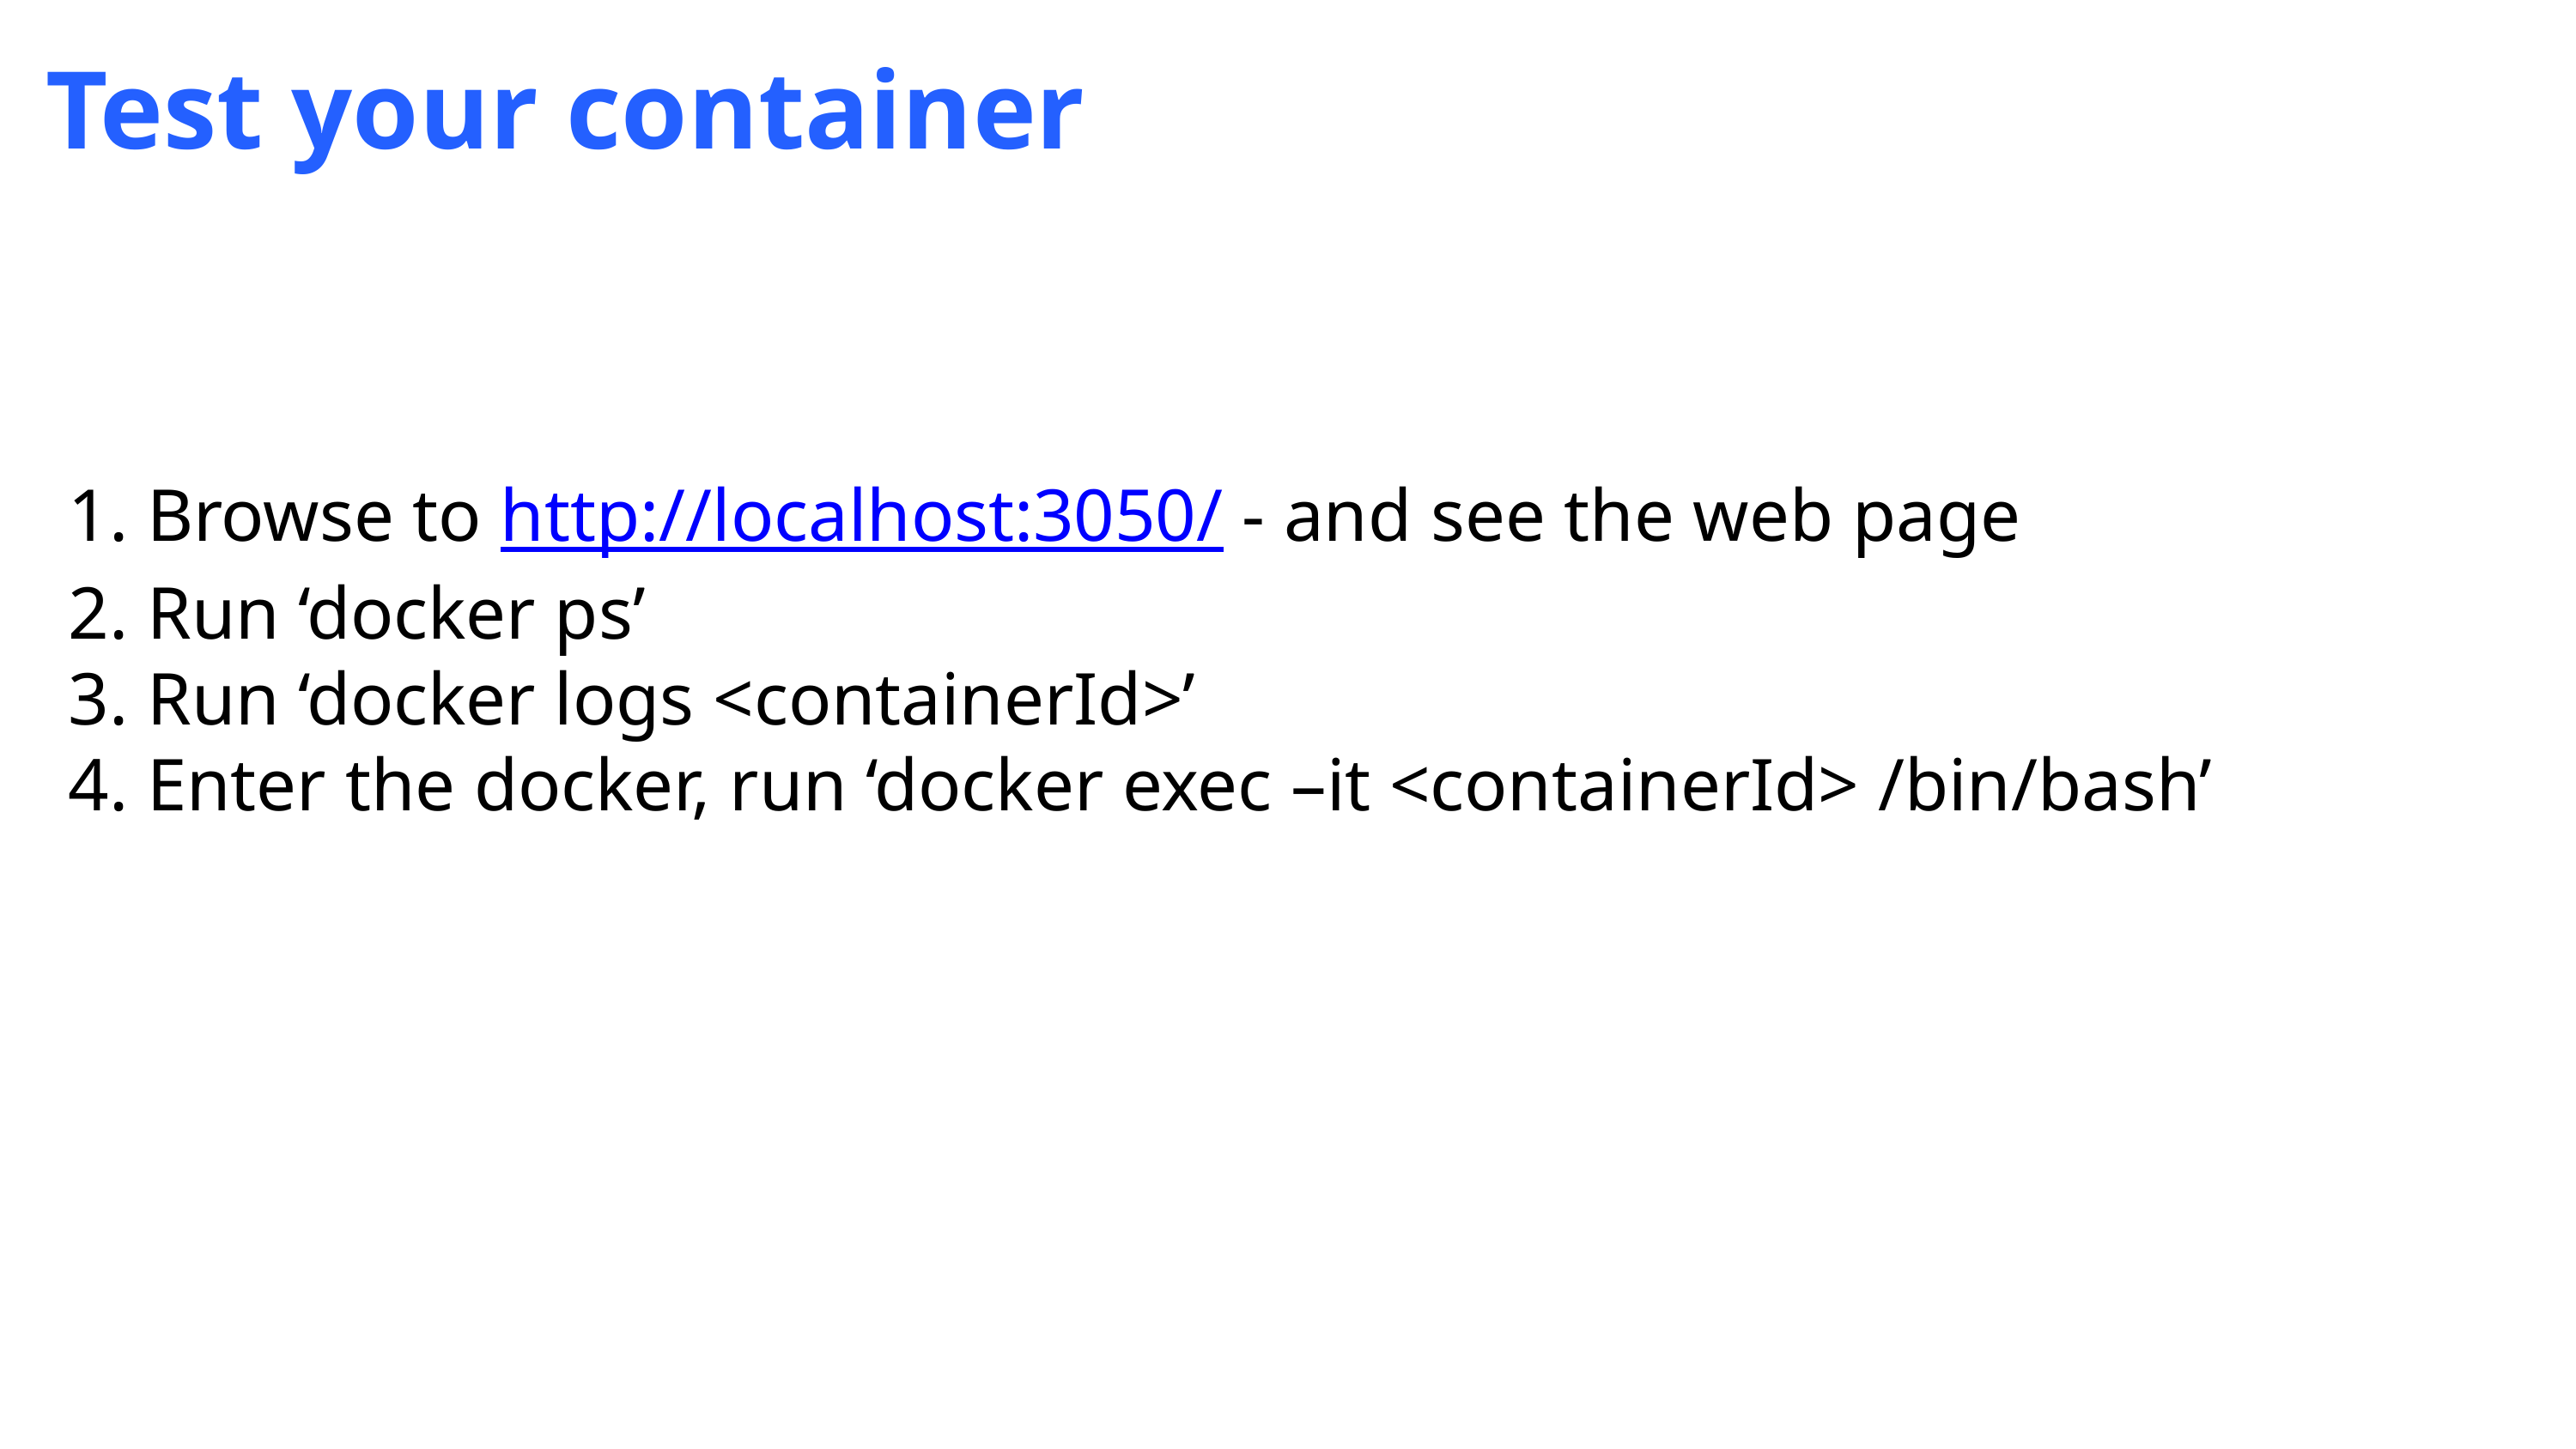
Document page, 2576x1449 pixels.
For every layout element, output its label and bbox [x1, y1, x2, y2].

text_box [68, 112, 2531, 1116]
text_box [45, 30, 2043, 196]
